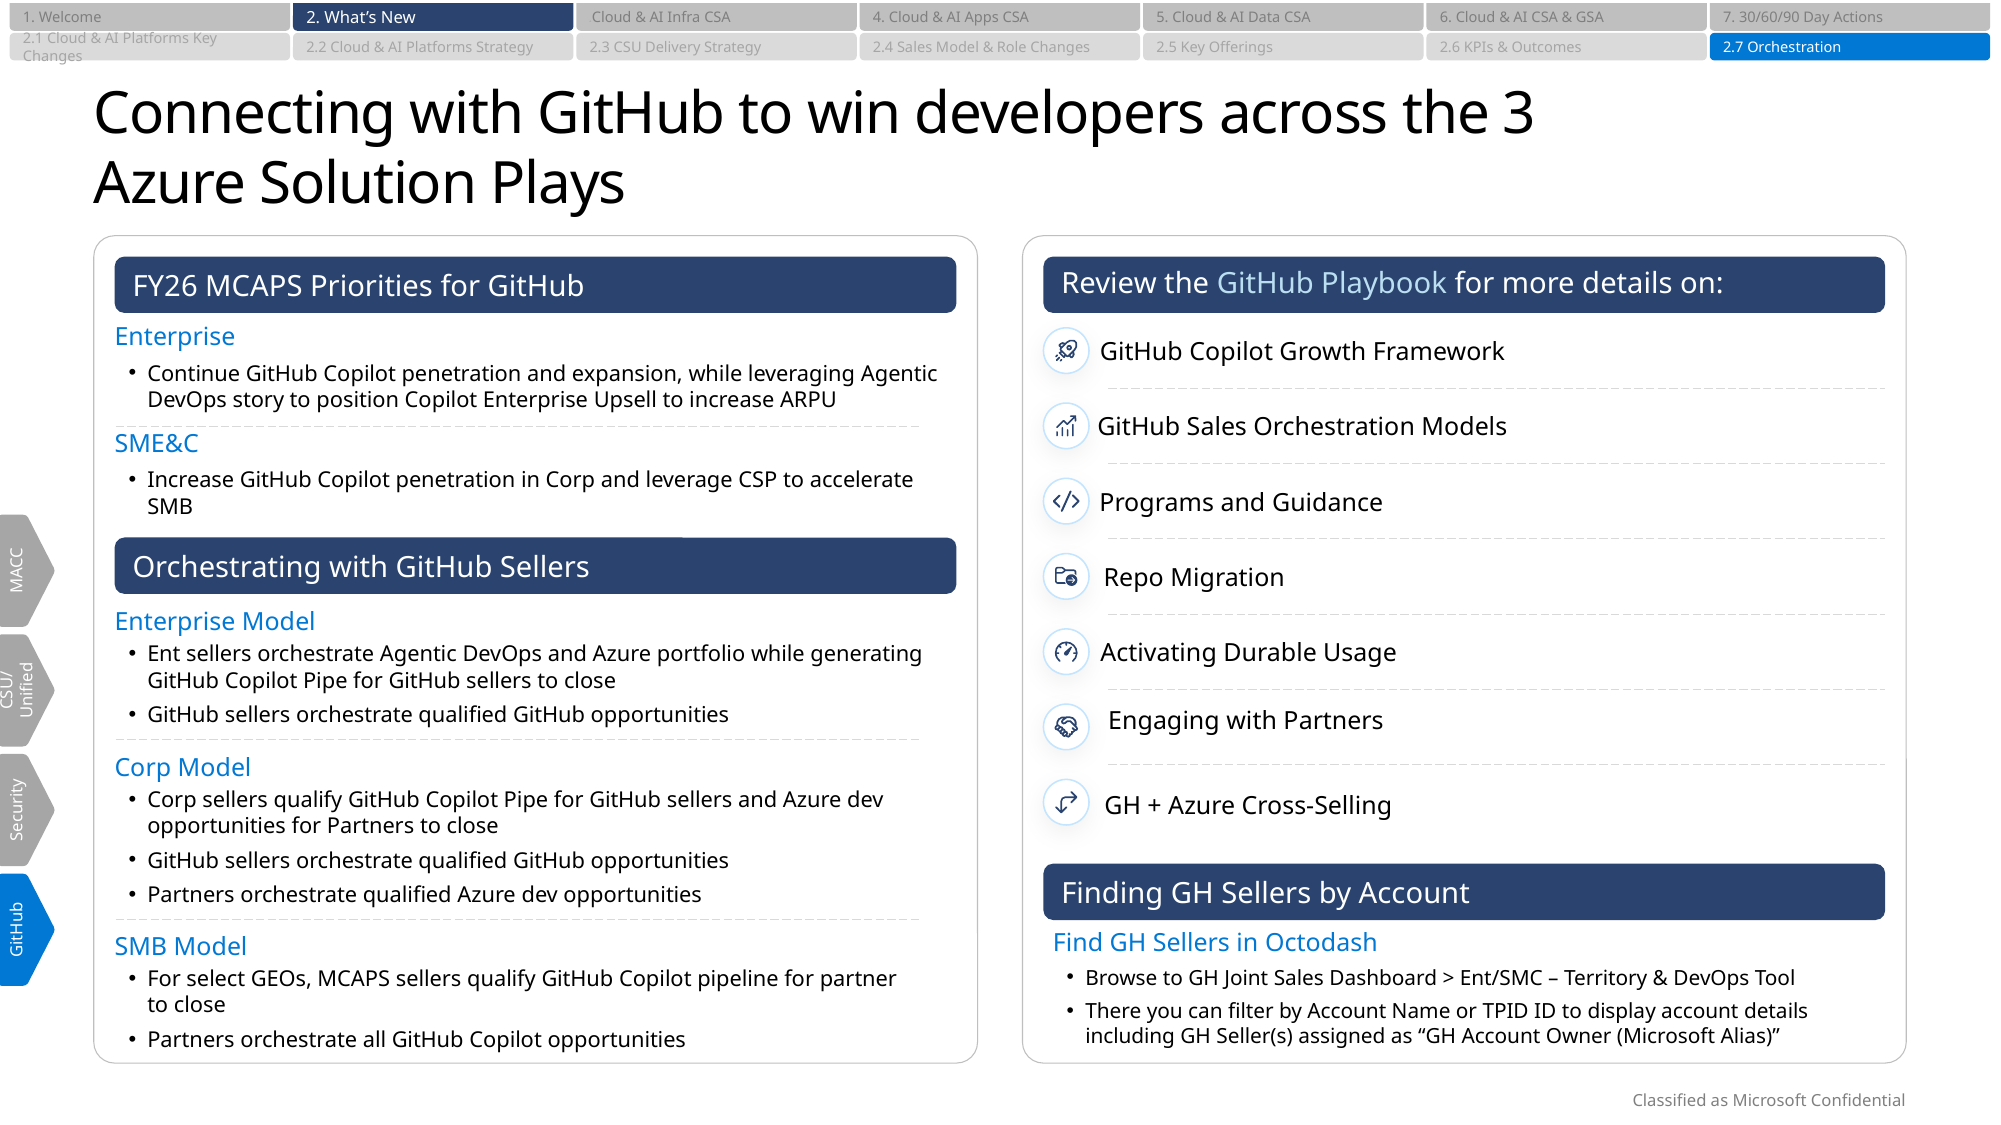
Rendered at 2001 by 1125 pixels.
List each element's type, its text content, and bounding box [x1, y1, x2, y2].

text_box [1043, 327, 1090, 374]
text_box GitHub Copilot Growth Framework [1099, 335, 1506, 366]
text_box Enterprise Model Ent sellers orchestrate Agentic DevOps and Azure portfolio while generating GitHub Copilot Pipe for GitHub sellers to close GitHub sellers orchestrate qualified GitHub opportunities [114, 605, 957, 728]
text_box Activating Durable Usage [1100, 636, 1398, 667]
text_box Engaging with Partners [1108, 704, 1498, 735]
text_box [1043, 703, 1090, 750]
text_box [1043, 478, 1090, 525]
text_box Enterprise Continue GitHub Copilot penetration and expansion, while leveraging Agentic DevOps story to position Copilot Enterprise Upsell to increase ARPU [114, 320, 957, 412]
text_box GH + Azure Cross-Selling [1104, 789, 1393, 820]
text_box SME&C Increase GitHub Copilot penetration in Corp and leverage CSP to accelerate SMB [114, 427, 957, 519]
text_box Programs and Guidance [1099, 486, 1384, 517]
text_box Review the GitHub Playbook for more details on: [1042, 255, 1886, 314]
text_box [92, 234, 979, 1064]
text_box FY26 MCAPS Priorities for GitHub [113, 255, 958, 314]
text_box SMB Model For select GEOs, MCAPS sellers qualify GitHub Copilot pipeline for partner to close Partners orchestrate all GitHub Copilot opportunities [114, 930, 957, 1052]
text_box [9, 2, 1991, 61]
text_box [1043, 402, 1090, 449]
text_box Orchestrating with GitHub Sellers [113, 536, 958, 595]
text_box Corp Model Corp sellers qualify GitHub Copilot Pipe for GitHub sellers and Azure dev opportunities for Partners to close GitHub sellers orchestrate qualified GitHub opportunities Partners orchestrate qualified Azure dev opportunities [114, 751, 957, 908]
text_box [0, 514, 55, 987]
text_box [1043, 628, 1090, 675]
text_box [1043, 553, 1090, 600]
text_box [1021, 234, 1908, 1064]
title Connecting with GitHub to win developers across the 3 Azure Solution Plays [93, 75, 1670, 217]
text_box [1043, 779, 1090, 826]
text_box GitHub Sales Orchestration Models [1097, 410, 1509, 441]
text_box Finding GH Sellers by Account [1042, 862, 1886, 921]
text_box Find GH Sellers in Octodash Browse to GH Joint Sales Dashboard > Ent/SMC – Territory & DevOps Tool There you can filter by Account Name or TPID ID to display account details including GH Seller(s) assigned as “GH Account Owner (Microsoft Alias)” [1052, 926, 1886, 1048]
text_box Repo Migration [1103, 561, 1286, 592]
